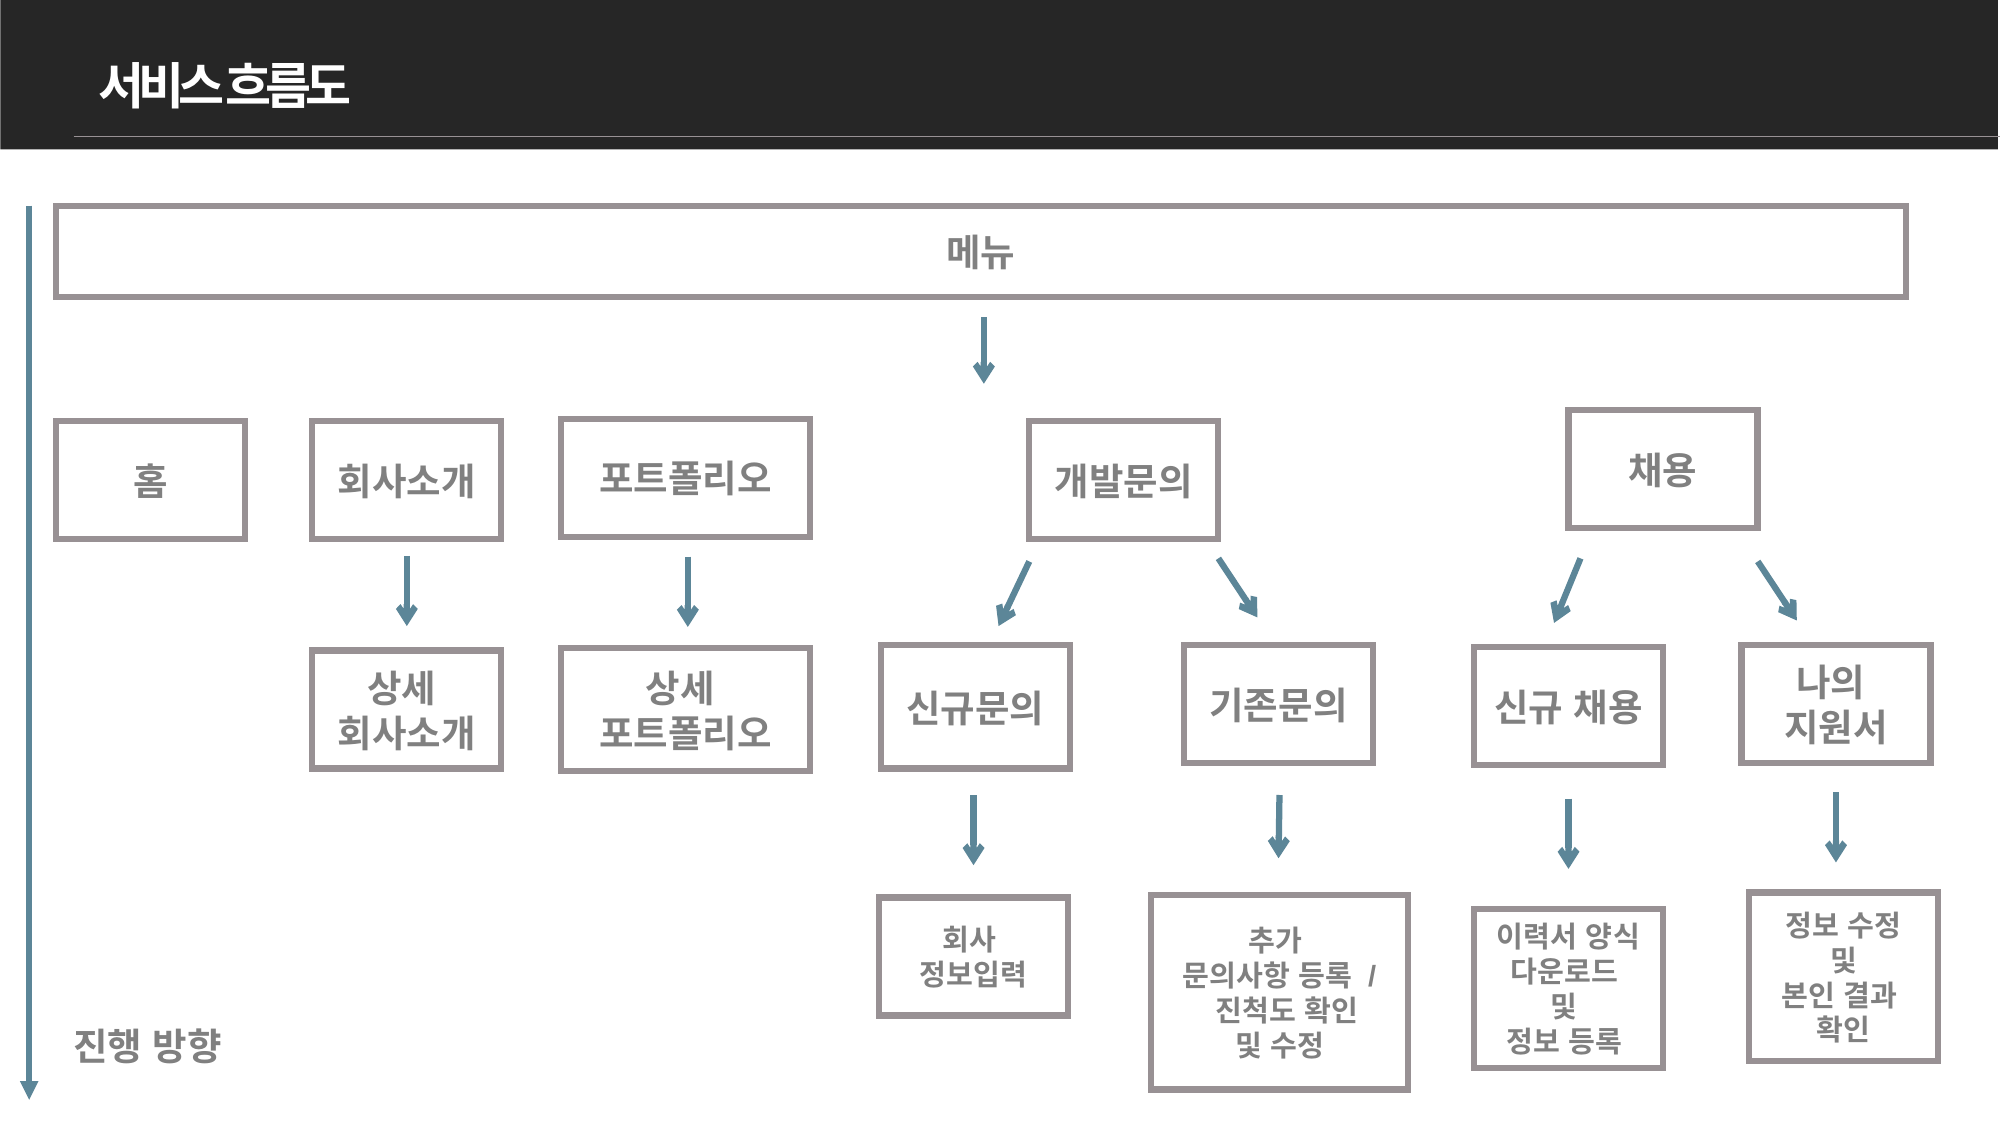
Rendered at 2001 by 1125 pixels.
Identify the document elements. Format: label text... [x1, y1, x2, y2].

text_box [998, 561, 1030, 626]
text_box 회사 정보입력 [878, 896, 1069, 1017]
text_box [0, 0, 1999, 150]
text_box 이력서 양식 다운로드 및 정보 등록 [1473, 908, 1664, 1069]
text_box 상세 회사소개 [311, 650, 502, 770]
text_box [1757, 561, 1797, 621]
text_box 개발문의 [1028, 420, 1219, 540]
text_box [1218, 558, 1258, 618]
text_box 상세 포트폴리오 [560, 647, 811, 772]
text_box 기존문의 [1183, 644, 1374, 764]
text_box 채용 [1567, 409, 1759, 529]
text_box 신규문의 [880, 644, 1071, 770]
text_box 포트폴리오 [560, 418, 811, 538]
text_box 홈 [55, 420, 246, 540]
text_box 서비스 흐름도 [83, 46, 367, 122]
text_box 메뉴 [55, 205, 1907, 298]
text_box 나의 지원서 [1740, 644, 1931, 764]
text_box 추가 문의사항 등록 / 진척도 확인 및 수정 [1150, 894, 1409, 1090]
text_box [1554, 558, 1581, 623]
text_box 신규 채용 [1473, 646, 1664, 766]
text_box 진행 방향 [58, 1015, 237, 1076]
text_box 정보 수정 및 본인 결과 확인 [1748, 891, 1939, 1062]
text_box 회사소개 [311, 420, 502, 540]
